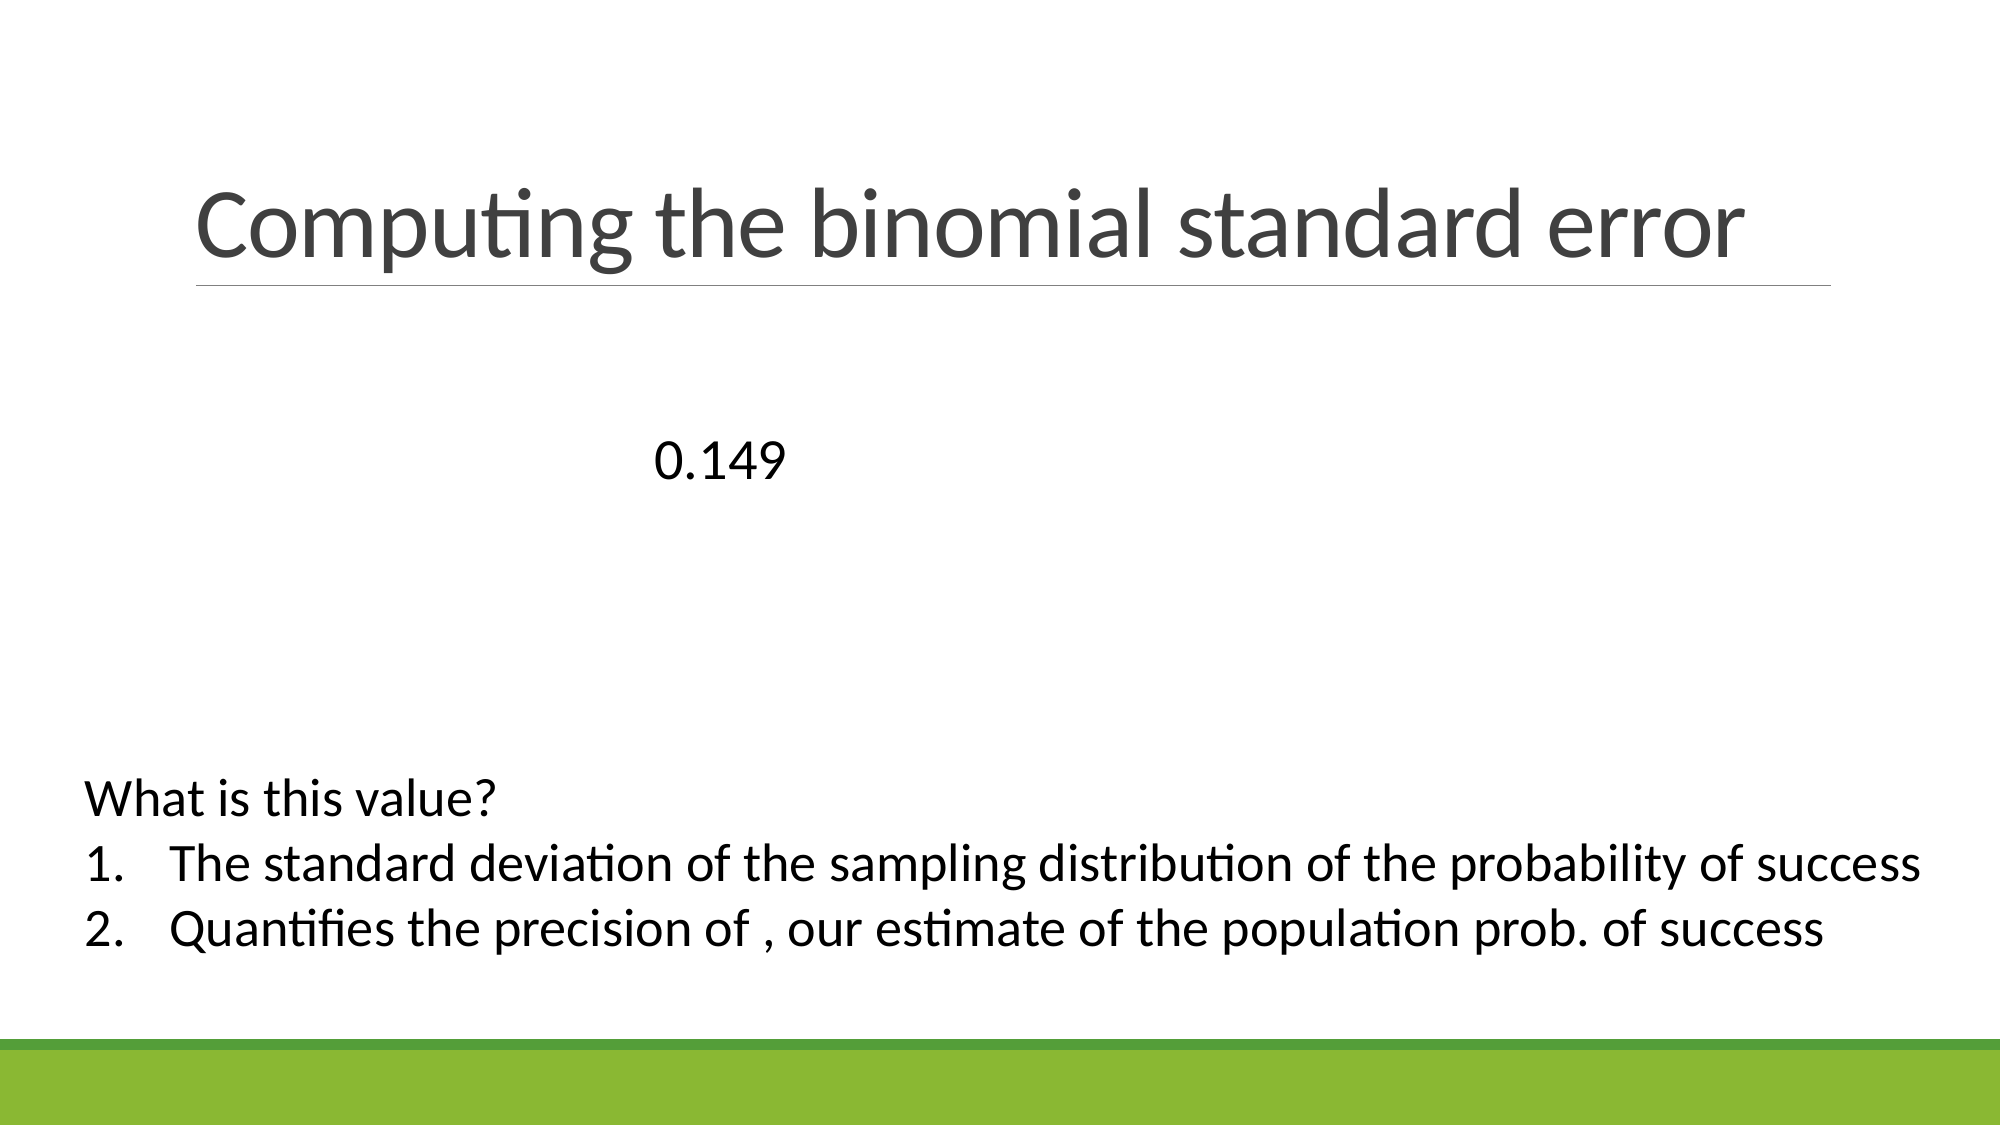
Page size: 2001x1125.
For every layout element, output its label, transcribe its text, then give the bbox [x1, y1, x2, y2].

title Computing the binomial standard error [180, 47, 1830, 285]
